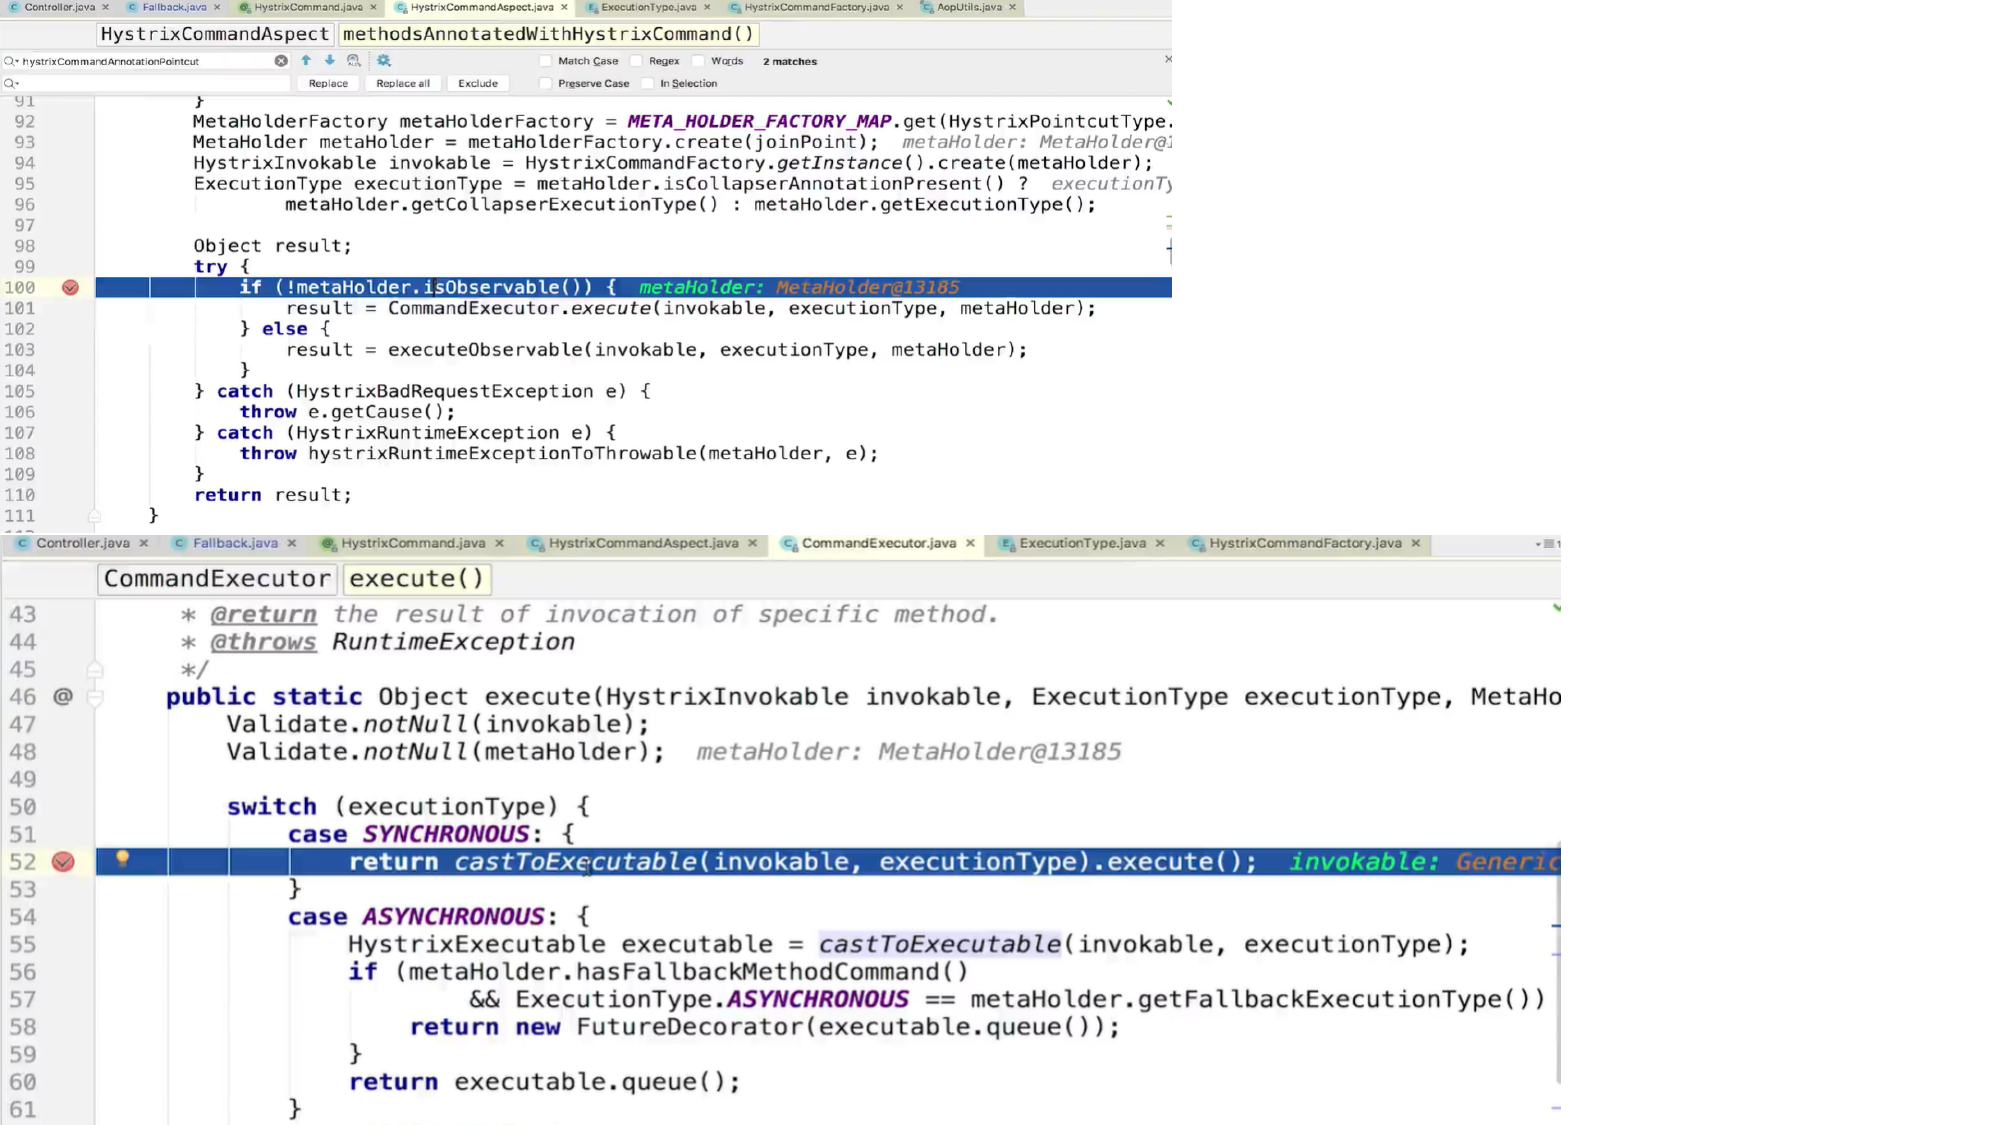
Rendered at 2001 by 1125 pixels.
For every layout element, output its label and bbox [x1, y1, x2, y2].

picture [0, 535, 1561, 1125]
picture [0, 0, 1172, 533]
